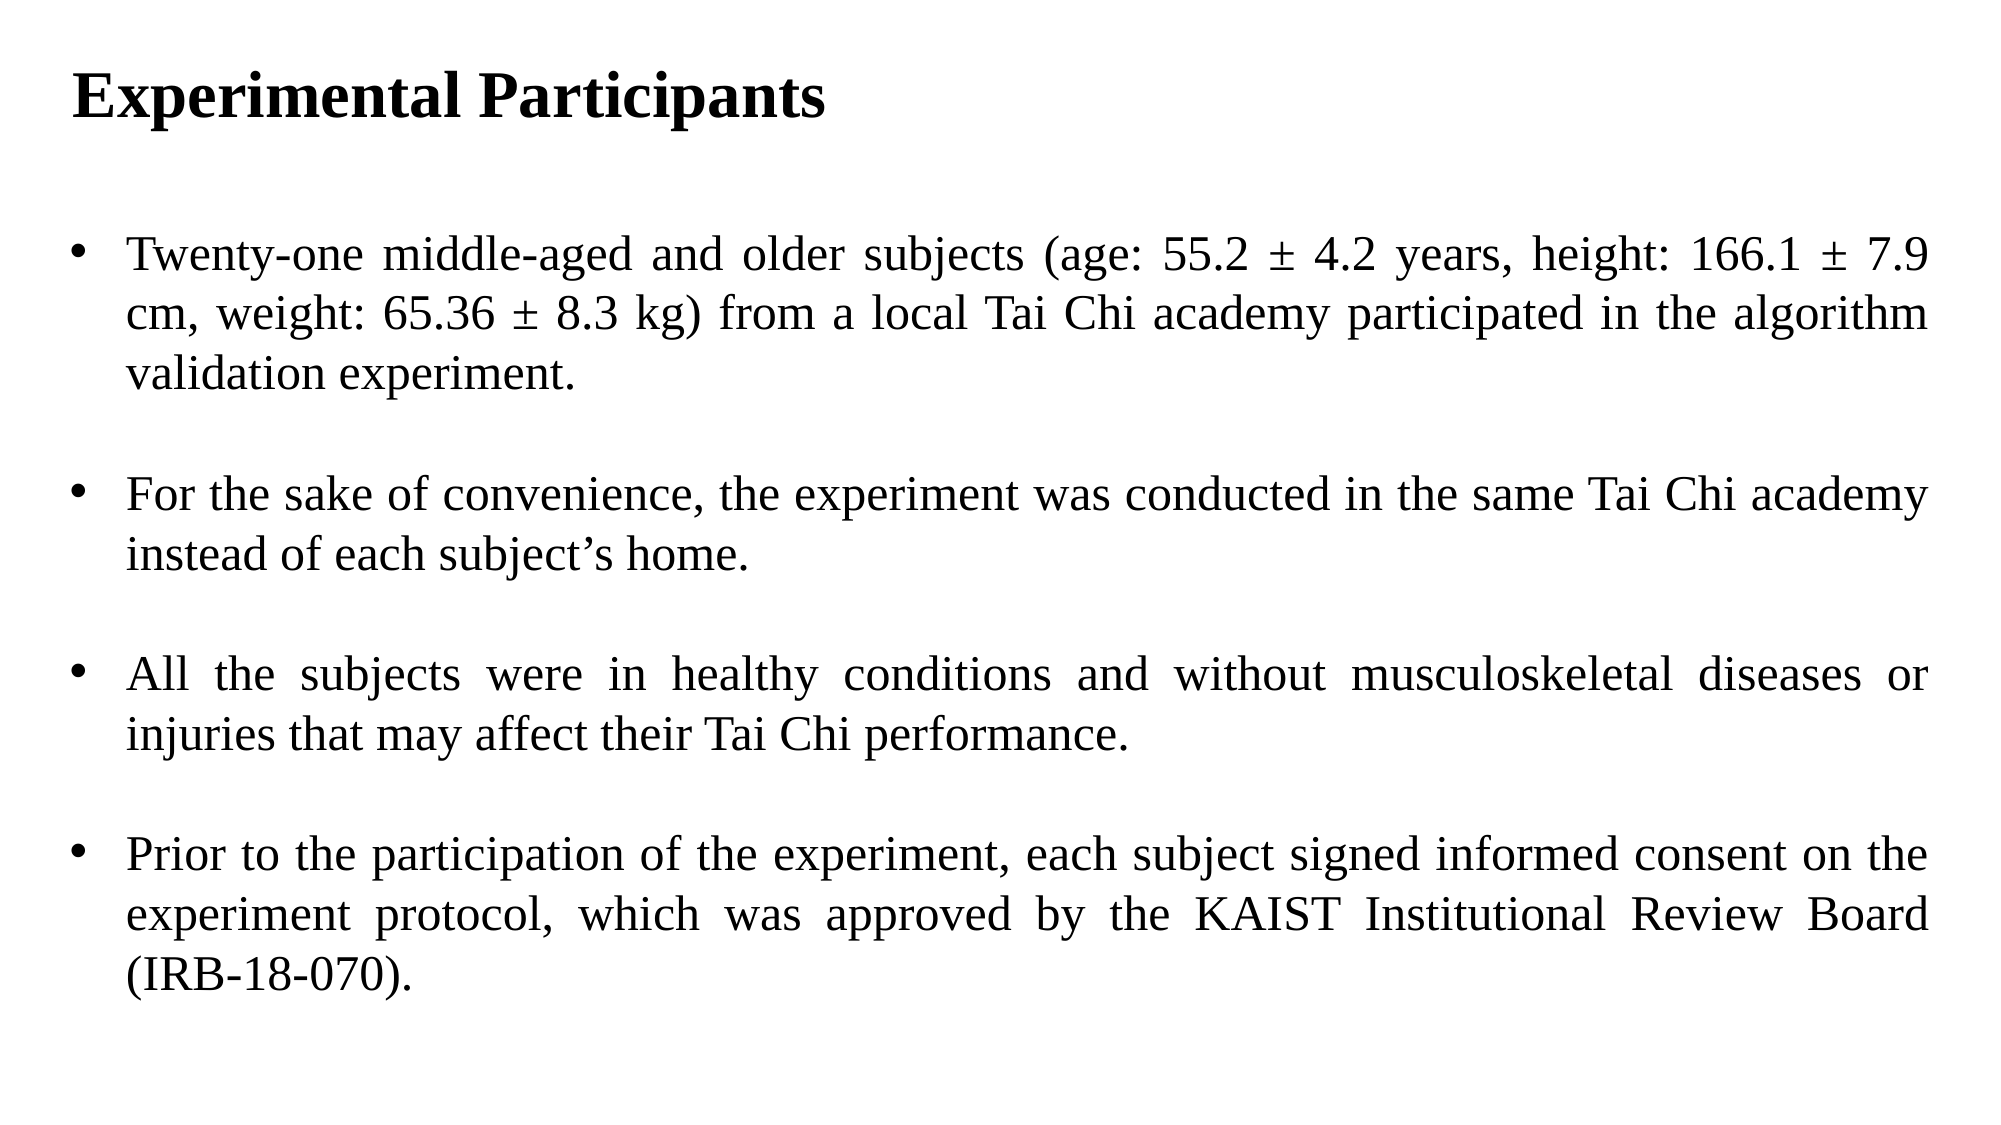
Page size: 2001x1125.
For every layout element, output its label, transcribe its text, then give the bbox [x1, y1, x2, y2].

text_box Twenty-one middle-aged and older subjects (age: 55.2 ± 4.2 years, height: 166.1 ± 7.9 cm, weight: 65.36 ± 8.3 kg) from a local Tai Chi academy participated in the algorithm validation experiment. For the sake of convenience, the experiment was conducted in the same Tai Chi academy instead of each subject’s home. All the subjects were in healthy conditions and without musculoskeletal diseases or injuries that may affect their Tai Chi performance. Prior to the participation of the experiment, each subject signed informed consent on the experiment protocol, which was approved by the KAIST Institutional Review Board (IRB-18-070). [54, 152, 1946, 1008]
text_box Experimental Participants [57, 43, 860, 138]
